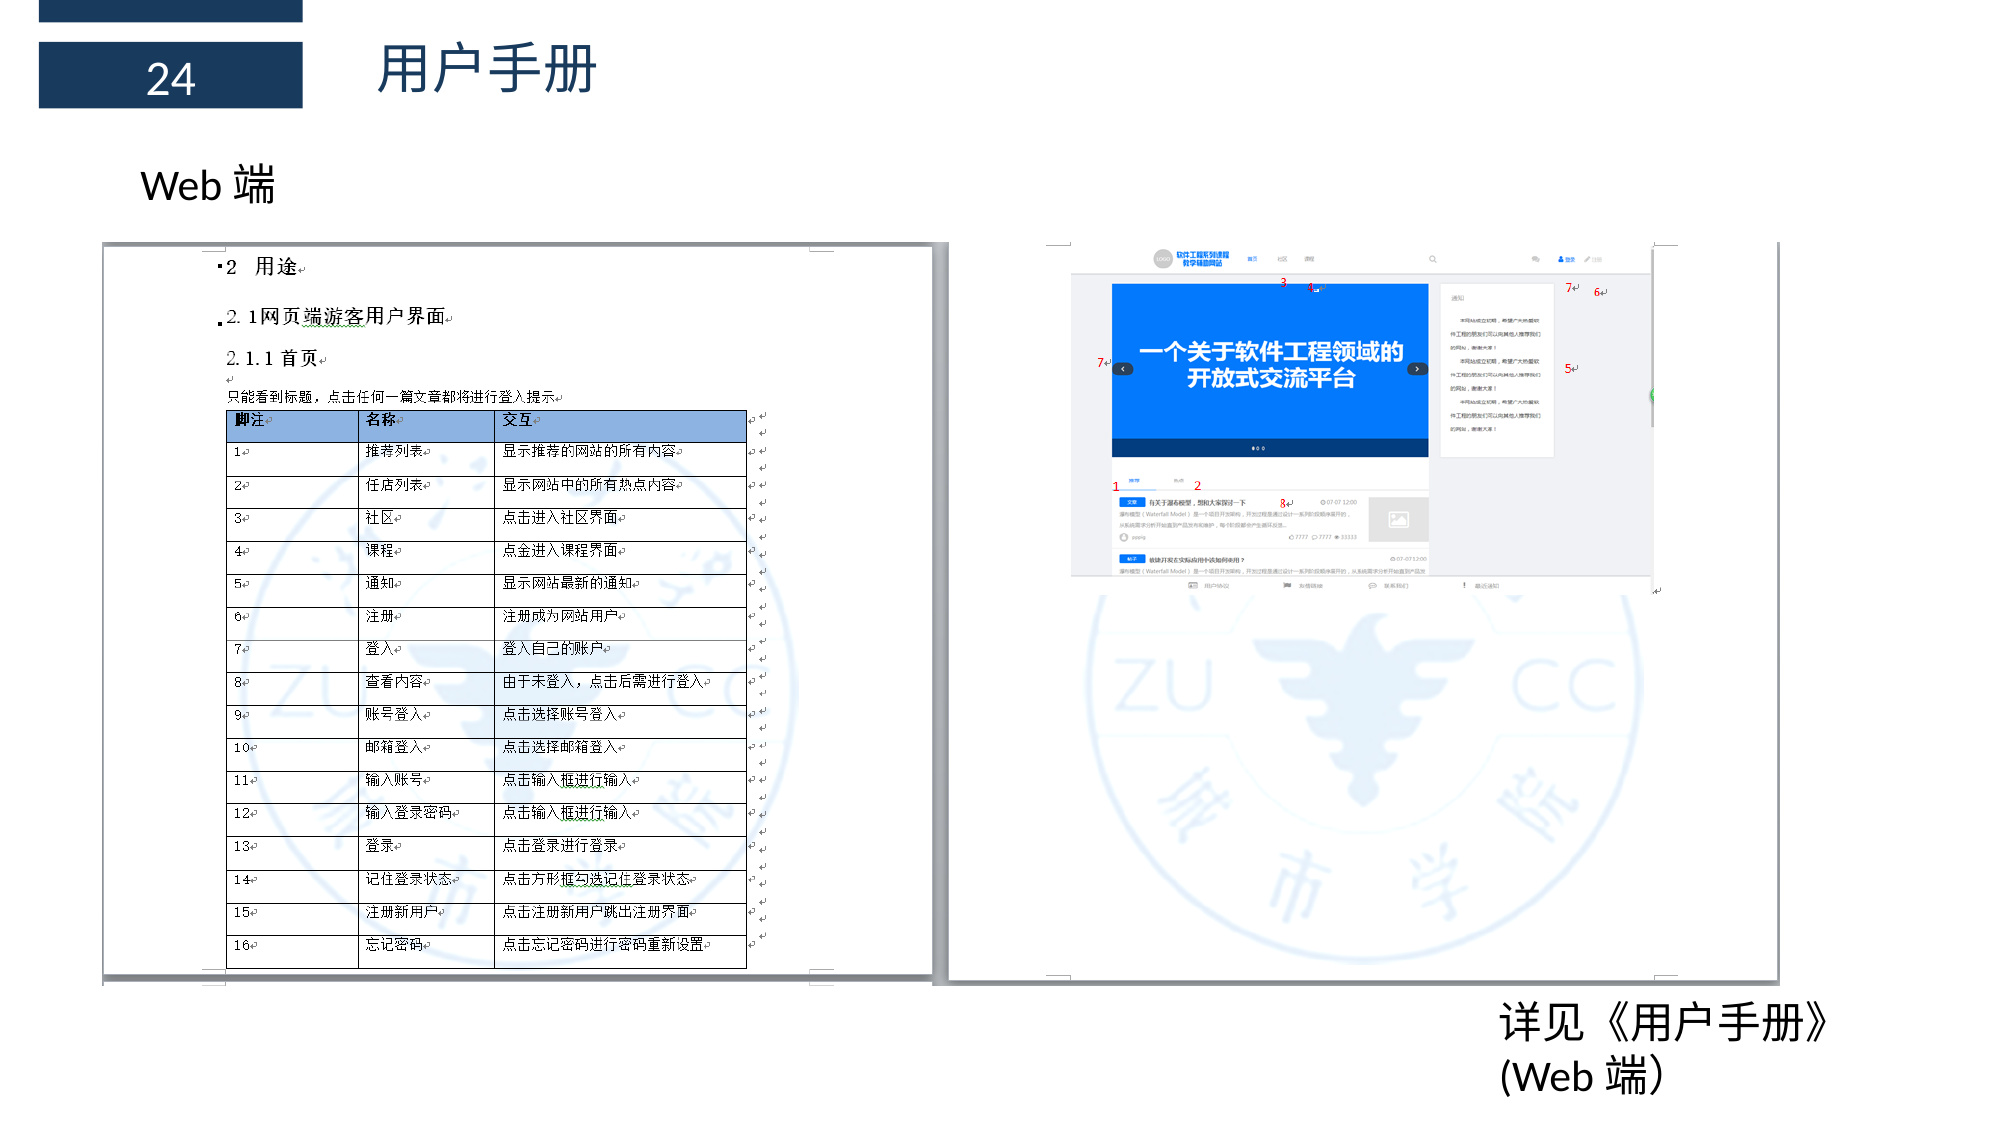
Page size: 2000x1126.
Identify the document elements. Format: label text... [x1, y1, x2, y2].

text_box 用户手册 [361, 26, 1355, 108]
text_box 详见《用户手册》(Web端） [1484, 987, 1945, 1108]
text_box Web端 [125, 149, 565, 217]
text_box 24 [37, 40, 305, 111]
text_box [37, 0, 305, 24]
picture [101, 242, 1780, 987]
